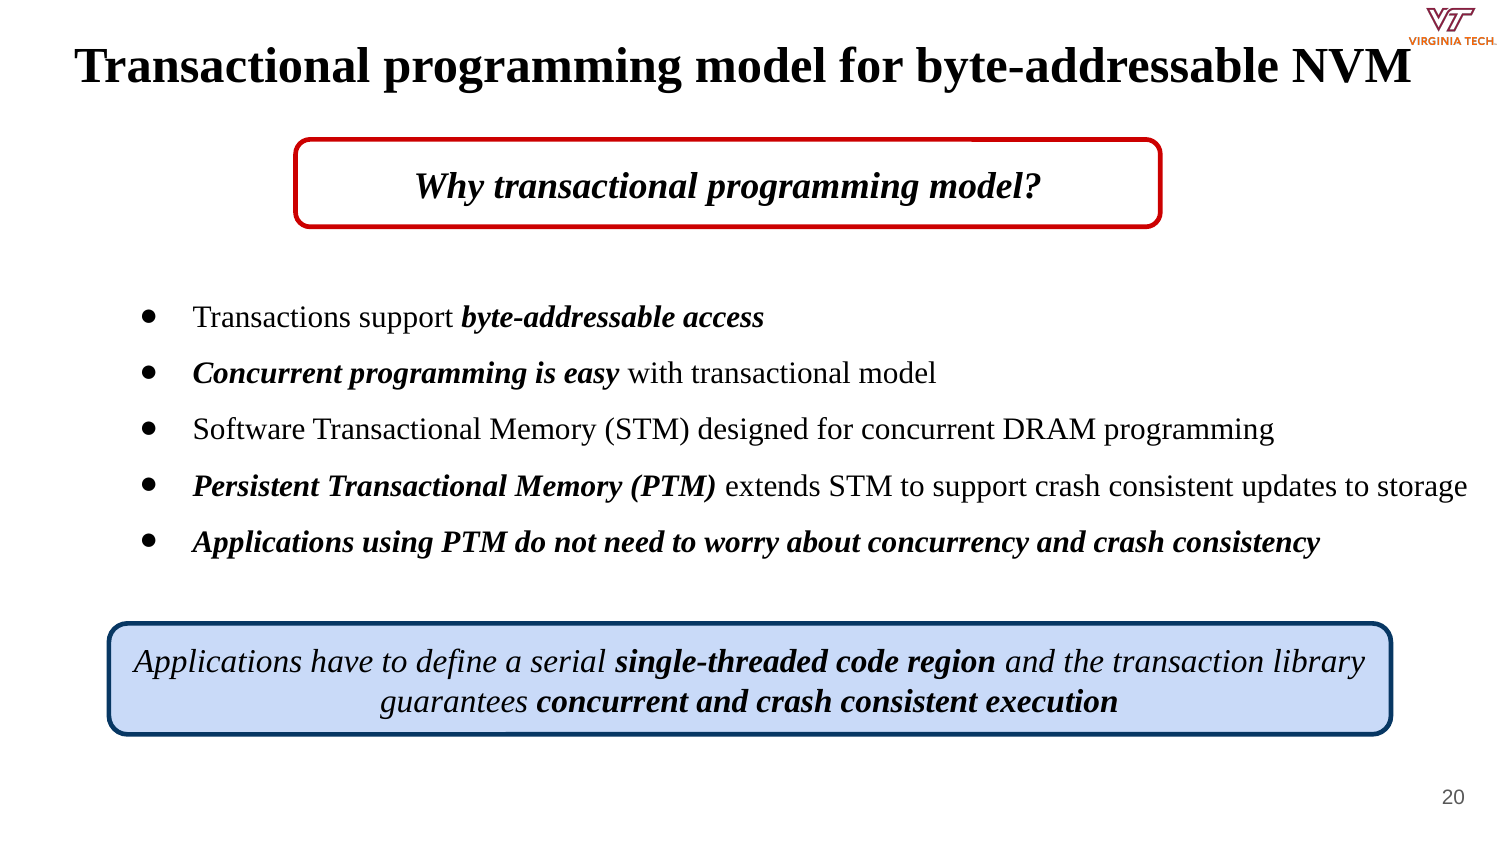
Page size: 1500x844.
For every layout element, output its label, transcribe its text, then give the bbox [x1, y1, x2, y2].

text_box Applications have to define a serial single-threaded code region and the transaction library guarantees concurrent and crash consistent execution [108, 623, 1391, 735]
title Transactional programming model for byte-addressable NVM [51, 22, 1449, 117]
picture [1400, 0, 1500, 54]
text_box Why transactional programming model? [295, 139, 1161, 227]
text_box Transactions support byte-addressable access Concurrent programming is easy with transactional model Software Transactional Memory (STM) designed for concurrent DRAM programming Persistent Transactional Memory (PTM) extends STM to support crash consistent updates to storage Applications using PTM do not need to worry about concurrency and crash consistency [102, 262, 1492, 609]
slide_number ‹#› [1389, 764, 1480, 830]
